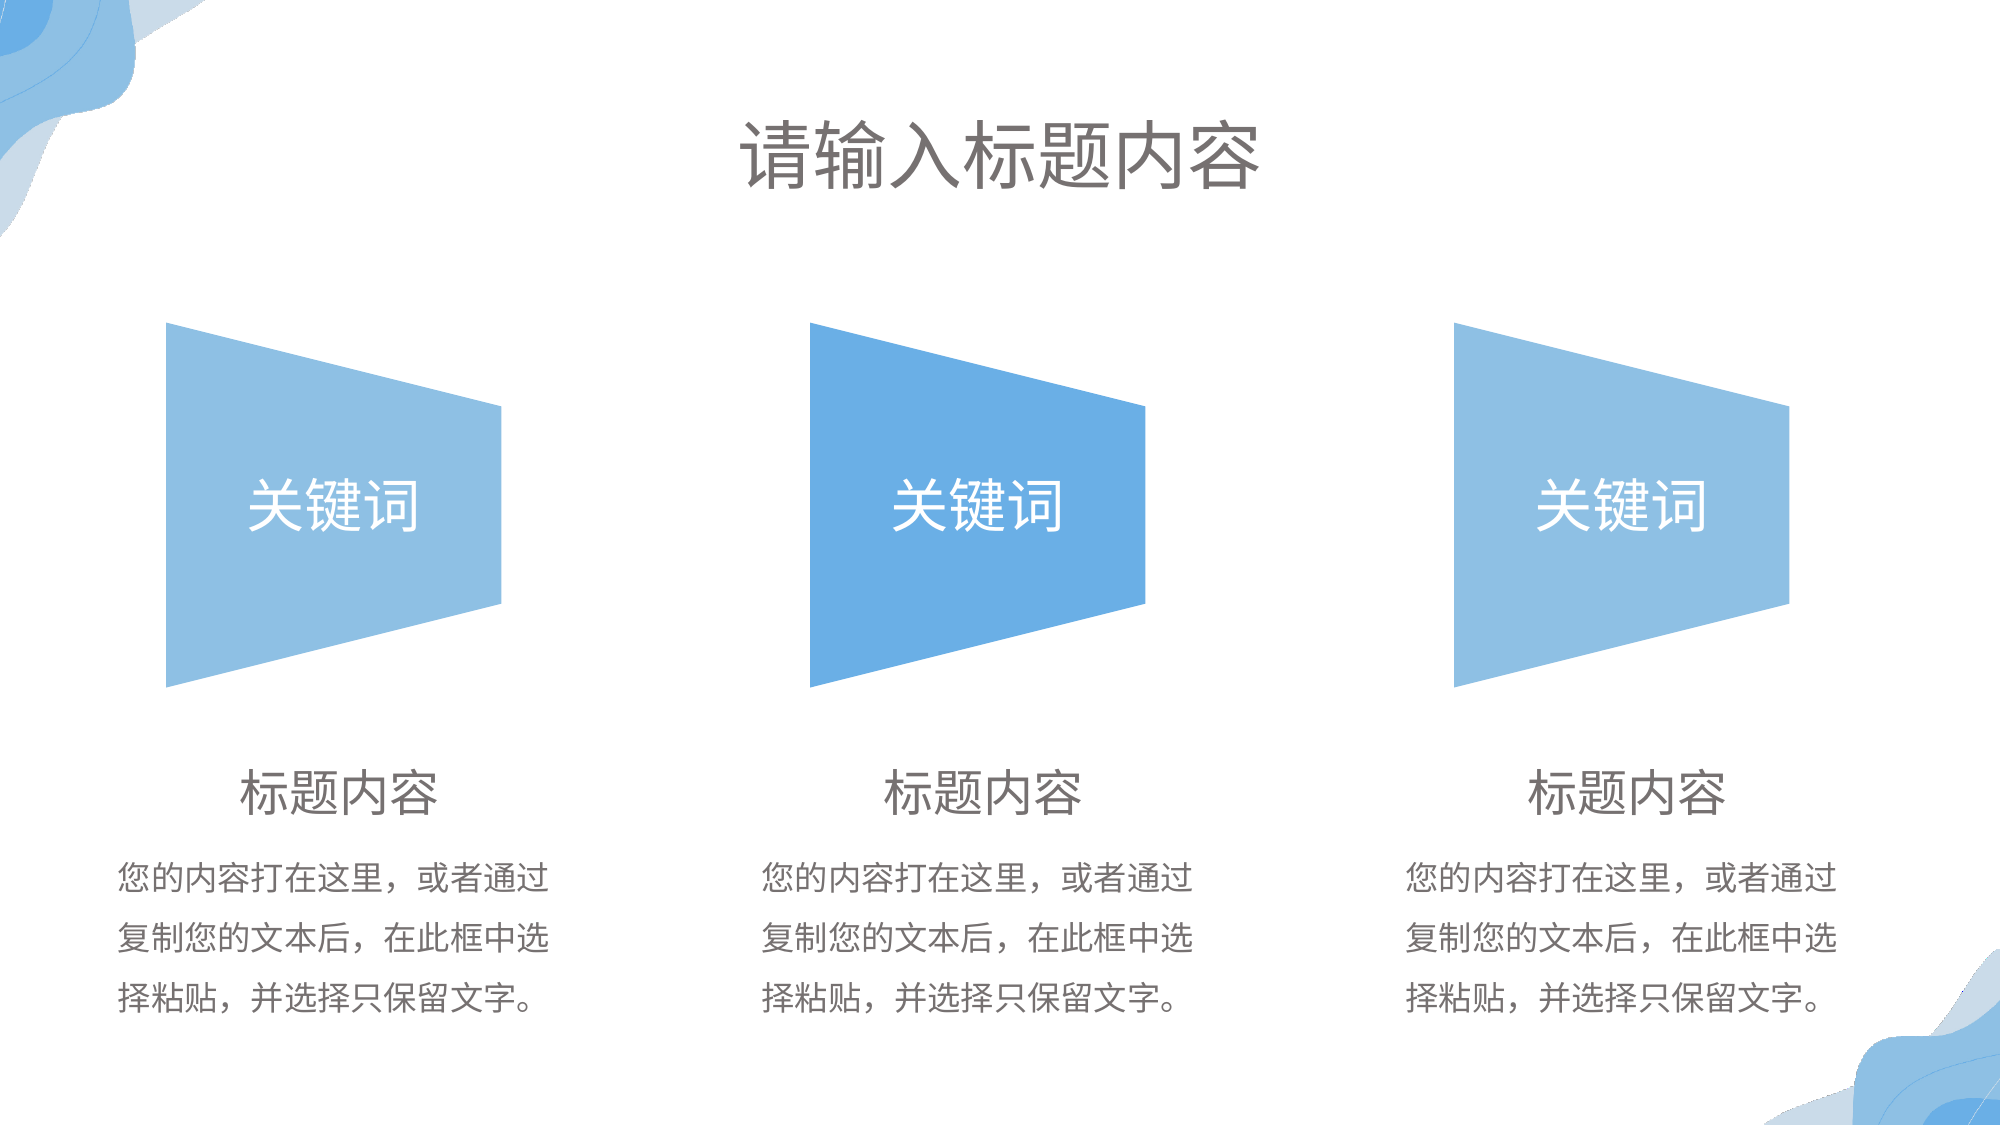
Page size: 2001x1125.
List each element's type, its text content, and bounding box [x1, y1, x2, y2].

picture [1756, 949, 2000, 1125]
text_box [1380, 322, 1863, 1020]
picture [0, 0, 212, 246]
text_box 请输入标题内容 [722, 101, 1278, 206]
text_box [737, 322, 1219, 1020]
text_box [93, 322, 575, 1020]
